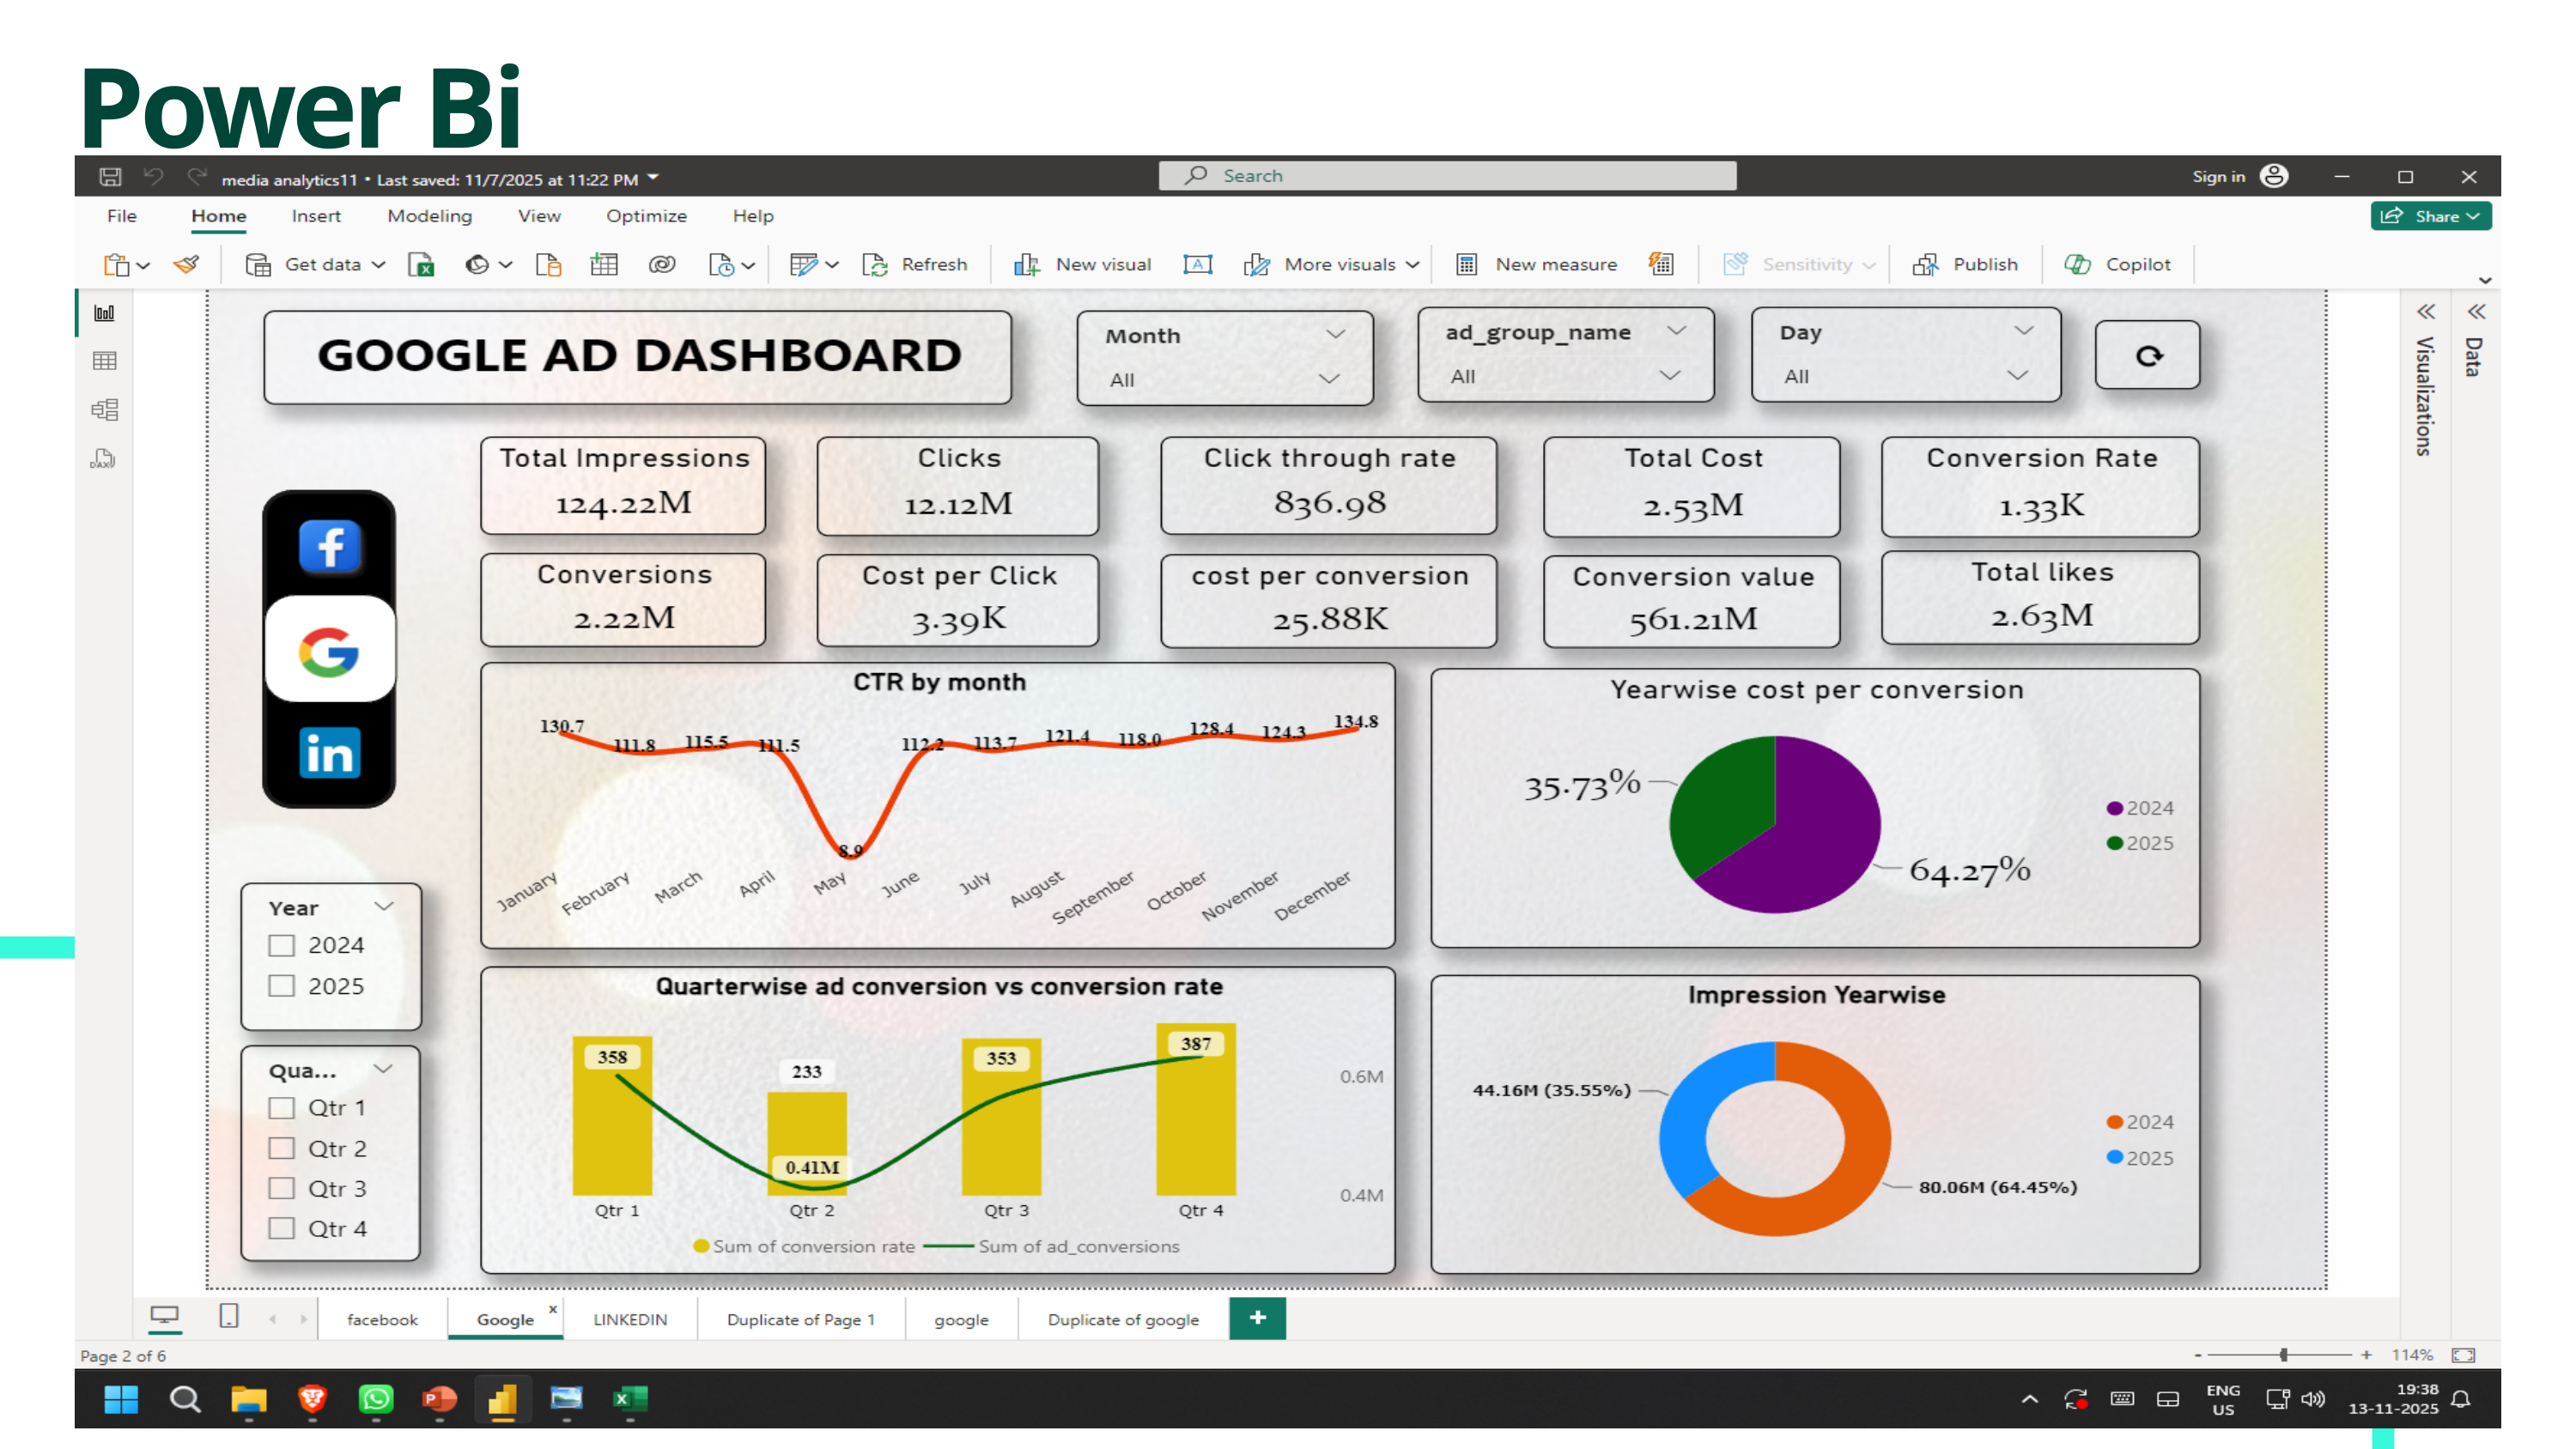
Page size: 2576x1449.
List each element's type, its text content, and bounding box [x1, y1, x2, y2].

text_box Power Bi [75, 37, 838, 155]
picture [75, 155, 2501, 1429]
text_box [0, 936, 75, 960]
text_box [2372, 1429, 2395, 1449]
